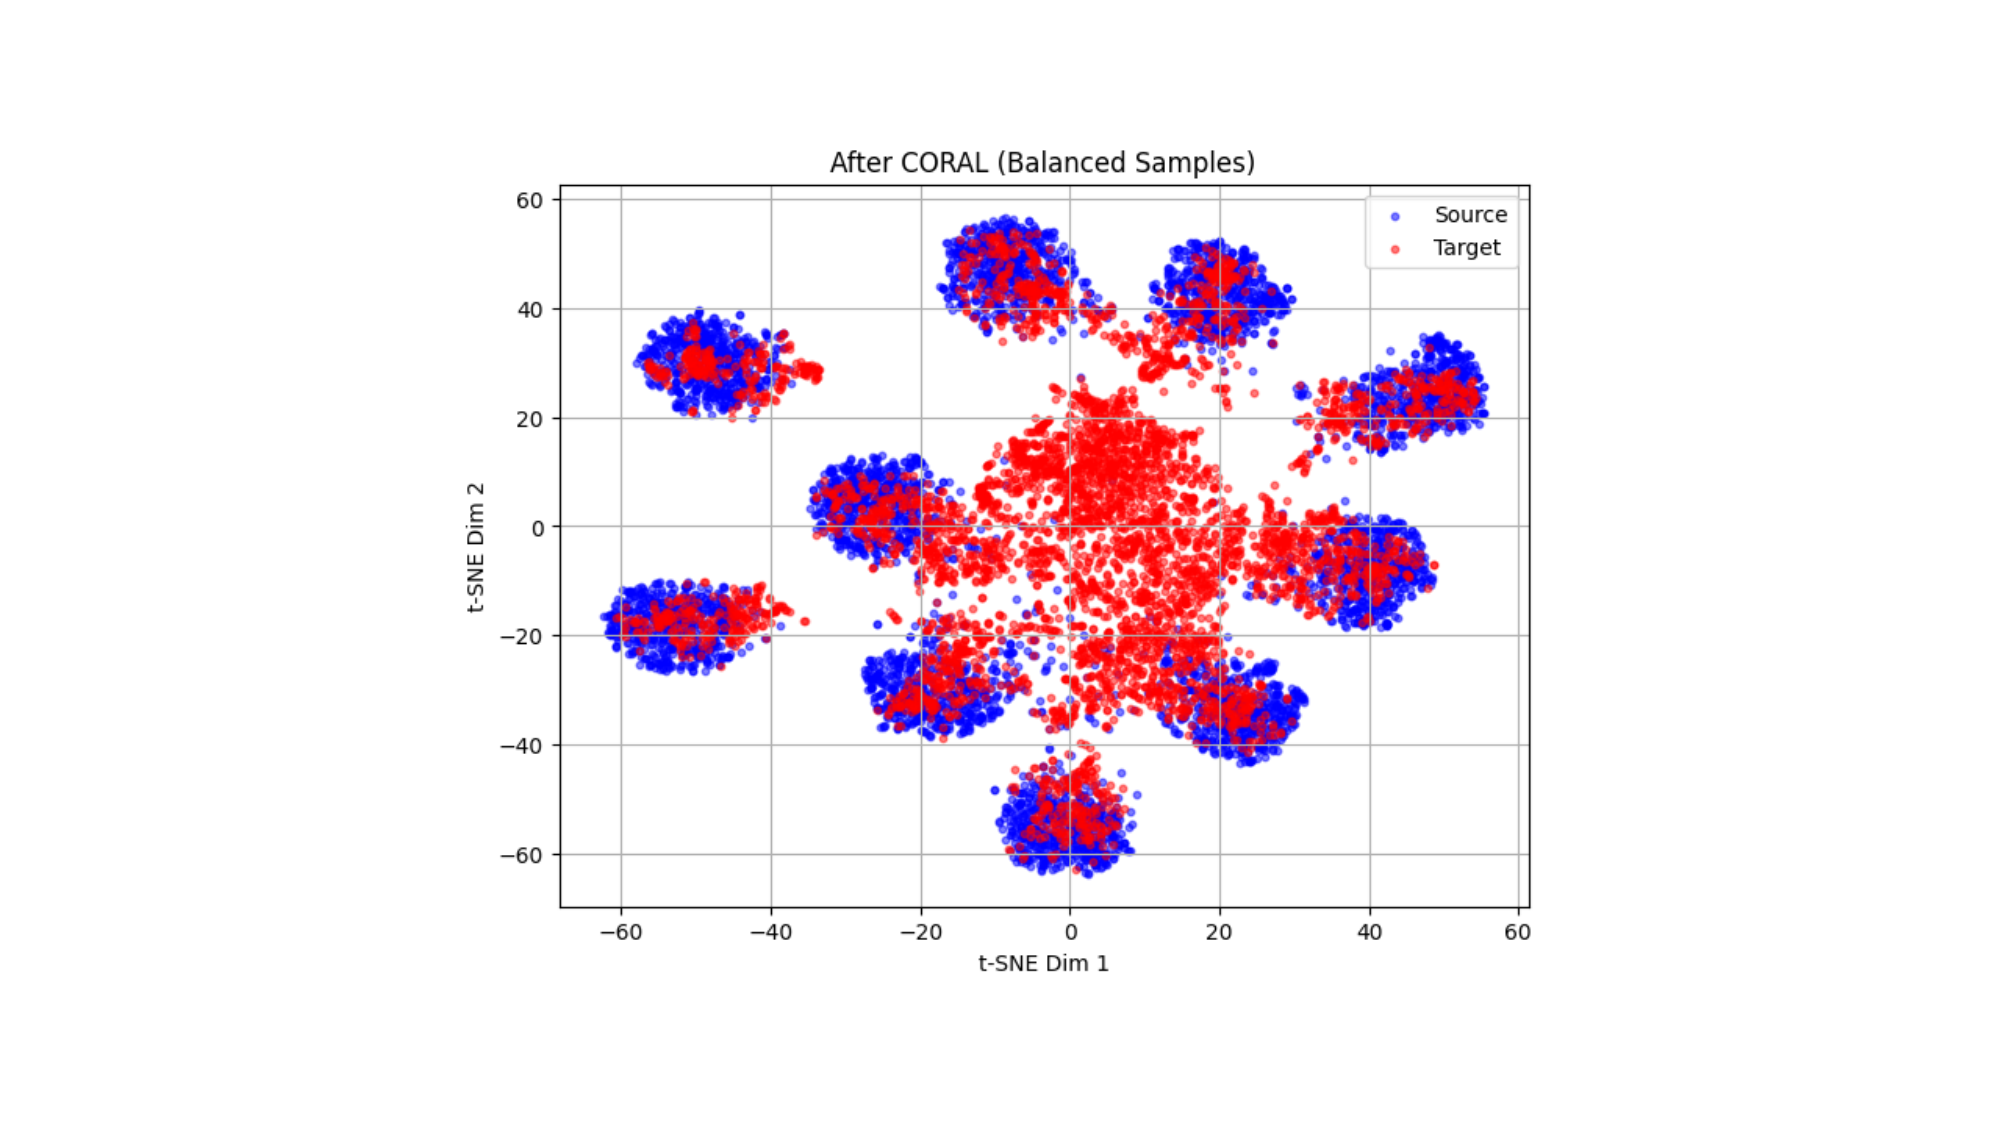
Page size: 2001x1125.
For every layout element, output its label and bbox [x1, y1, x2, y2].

picture [452, 135, 1548, 990]
